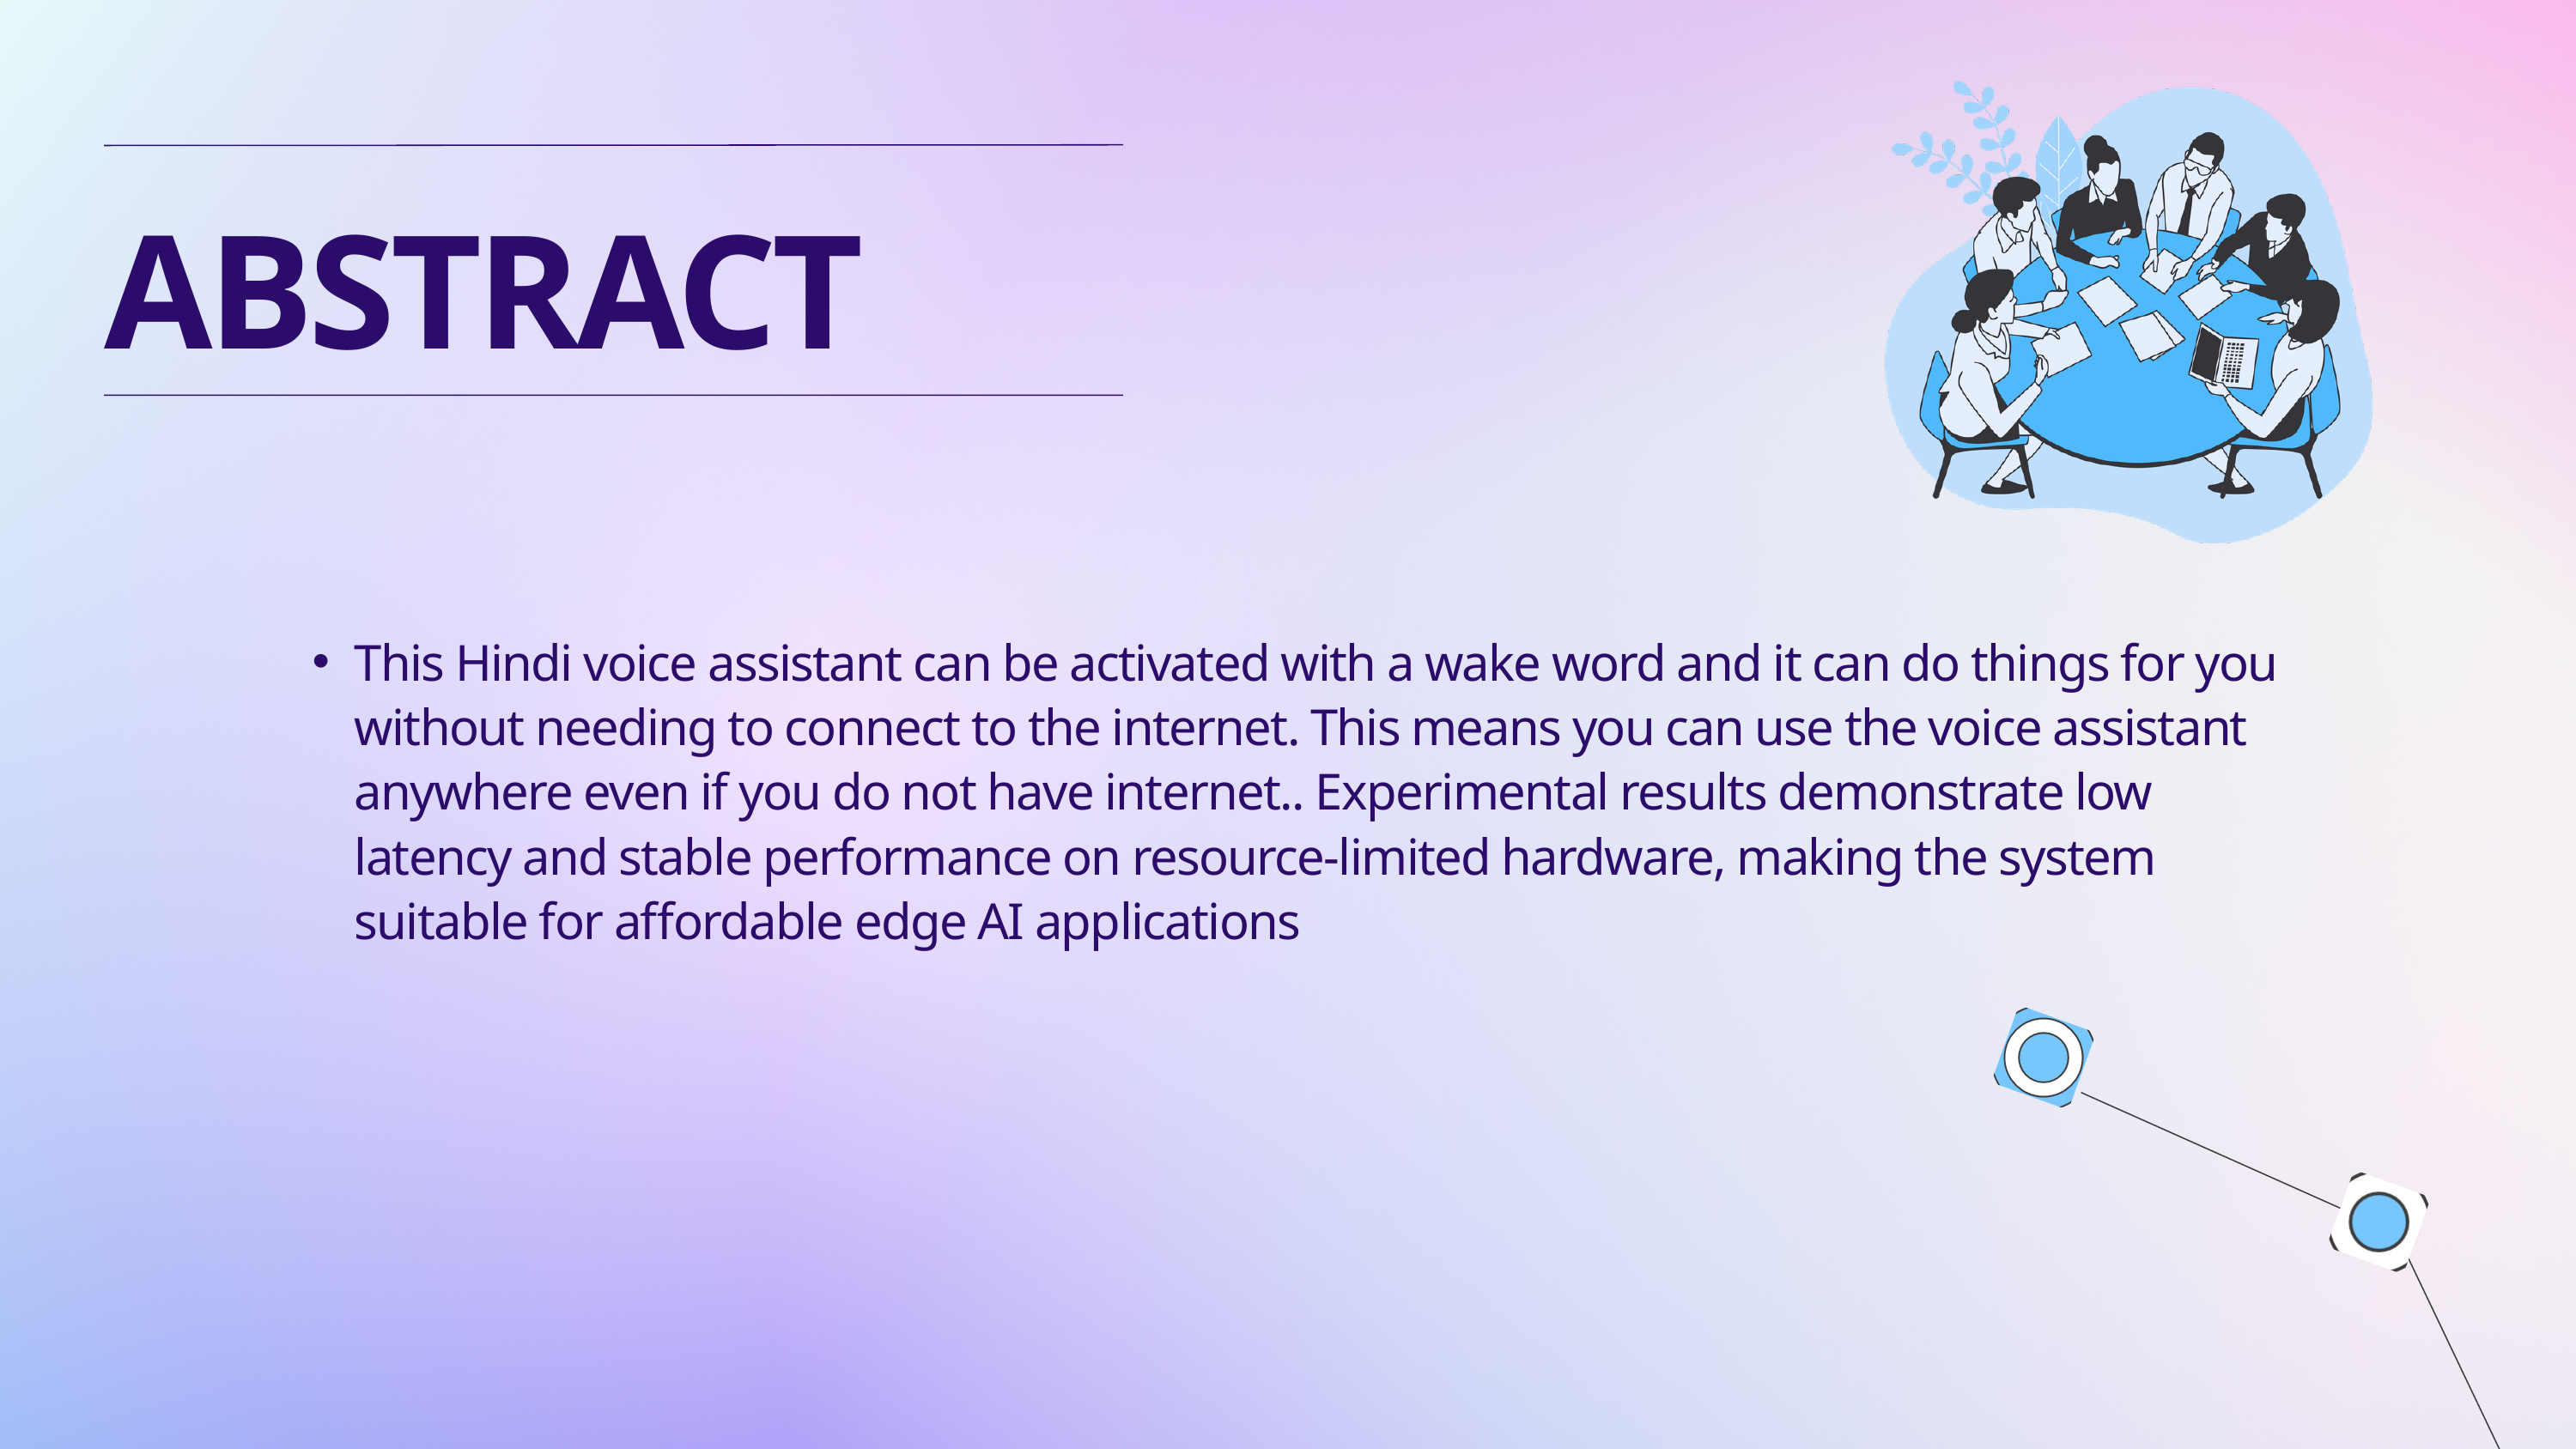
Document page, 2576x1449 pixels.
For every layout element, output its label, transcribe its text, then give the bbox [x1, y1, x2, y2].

text_box [1990, 1004, 2097, 1111]
text_box [2326, 1169, 2432, 1275]
text_box [1873, 81, 2379, 543]
text_box ABSTRACT [104, 160, 1206, 381]
text_box [0, 0, 2576, 1449]
text_box This Hindi voice assistant can be activated with a wake word and it can do things for you without needing to connect to the internet. This means you can use the voice assistant anywhere even if you do not have internet.. Experimental results demonstrate low latency and stable performance on resource-limited hardware, making the system suitable for affordable edge AI applications [270, 496, 2283, 1015]
